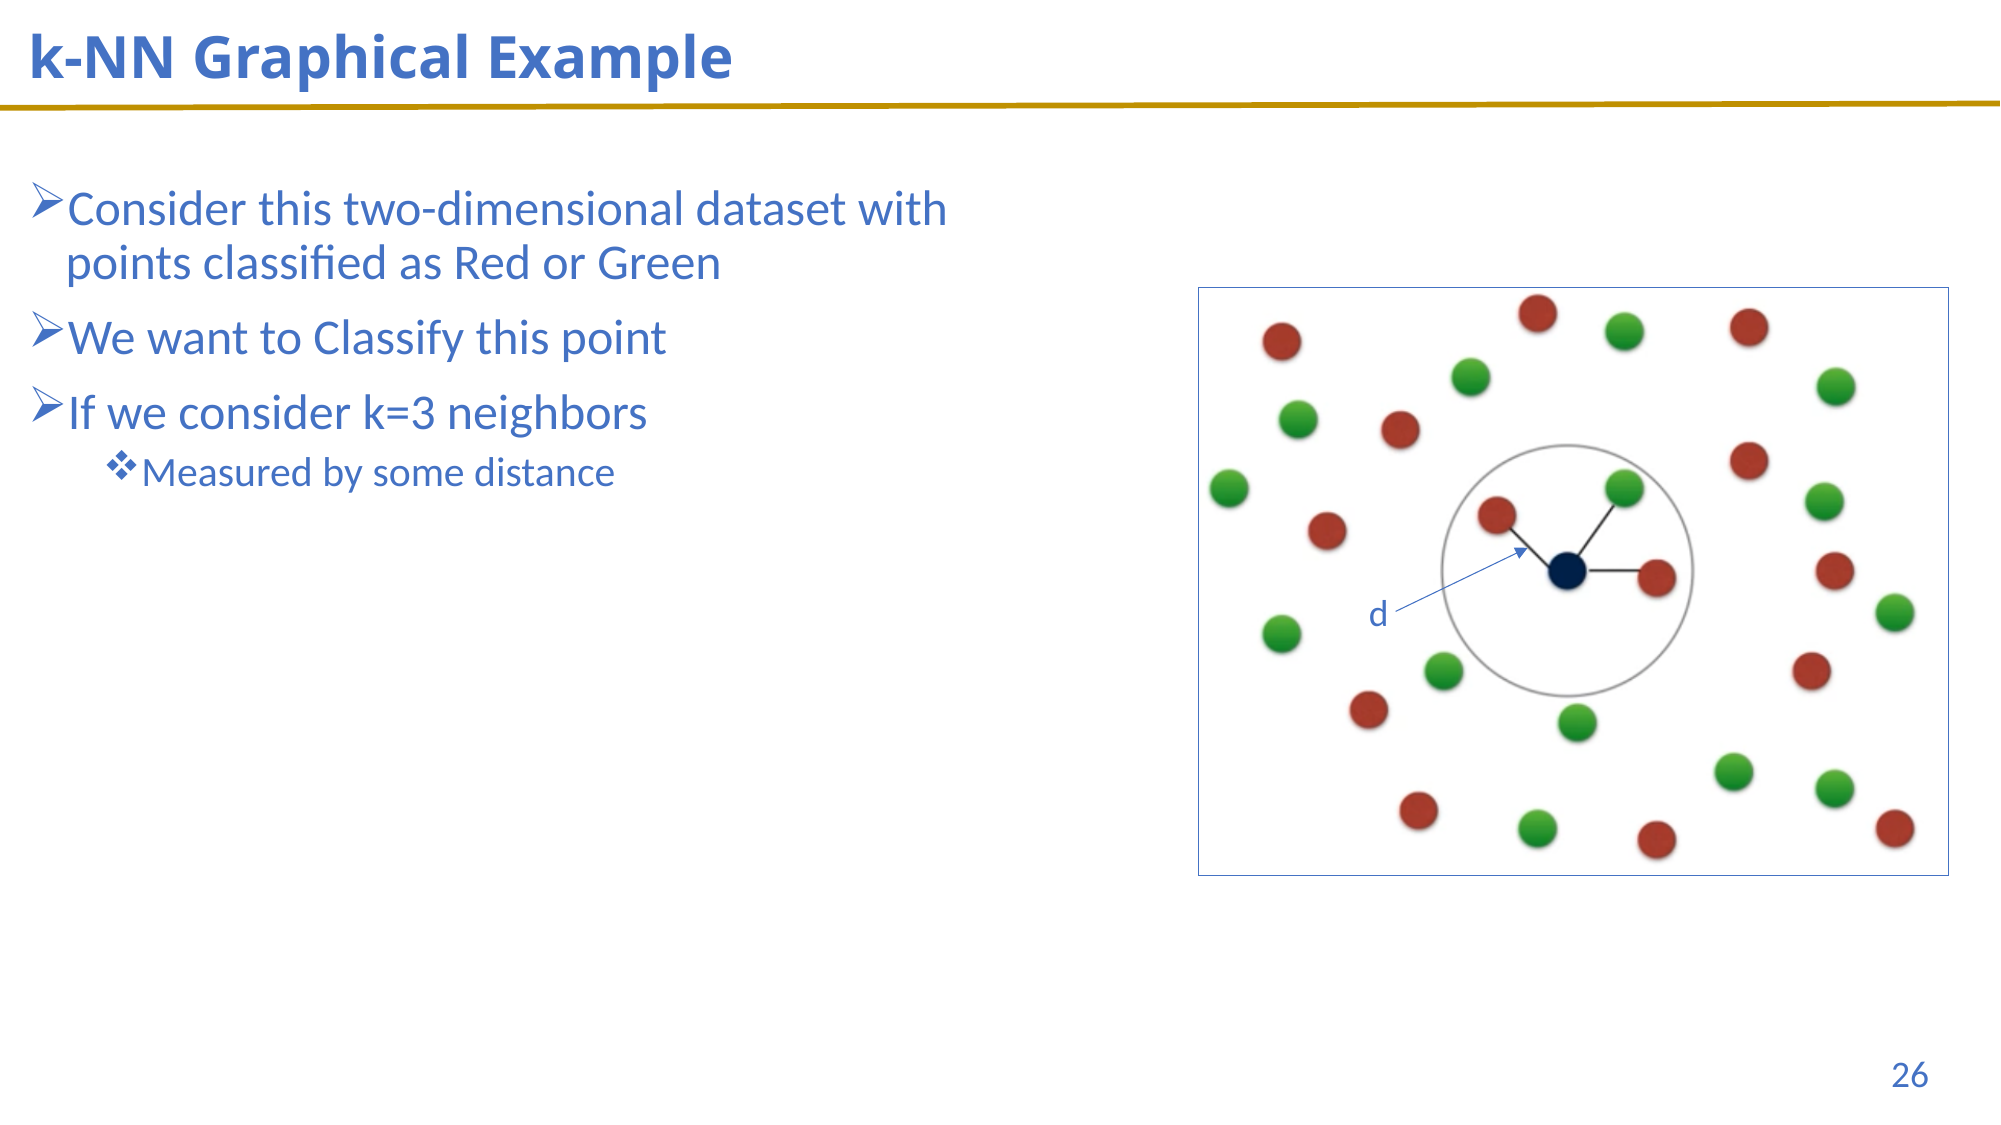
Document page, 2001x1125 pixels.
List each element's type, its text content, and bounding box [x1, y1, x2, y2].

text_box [1395, 547, 1528, 612]
slide_number 26 [1493, 1042, 1944, 1103]
picture [1198, 287, 1949, 875]
text_box Consider this two-dimensional dataset with points classified as Red or Green We want to Classify this point If we consider k=3 neighbors Measured by some distance [13, 175, 1001, 889]
title k-NN Graphical Example [13, 0, 1739, 120]
list [1001, 175, 1739, 889]
